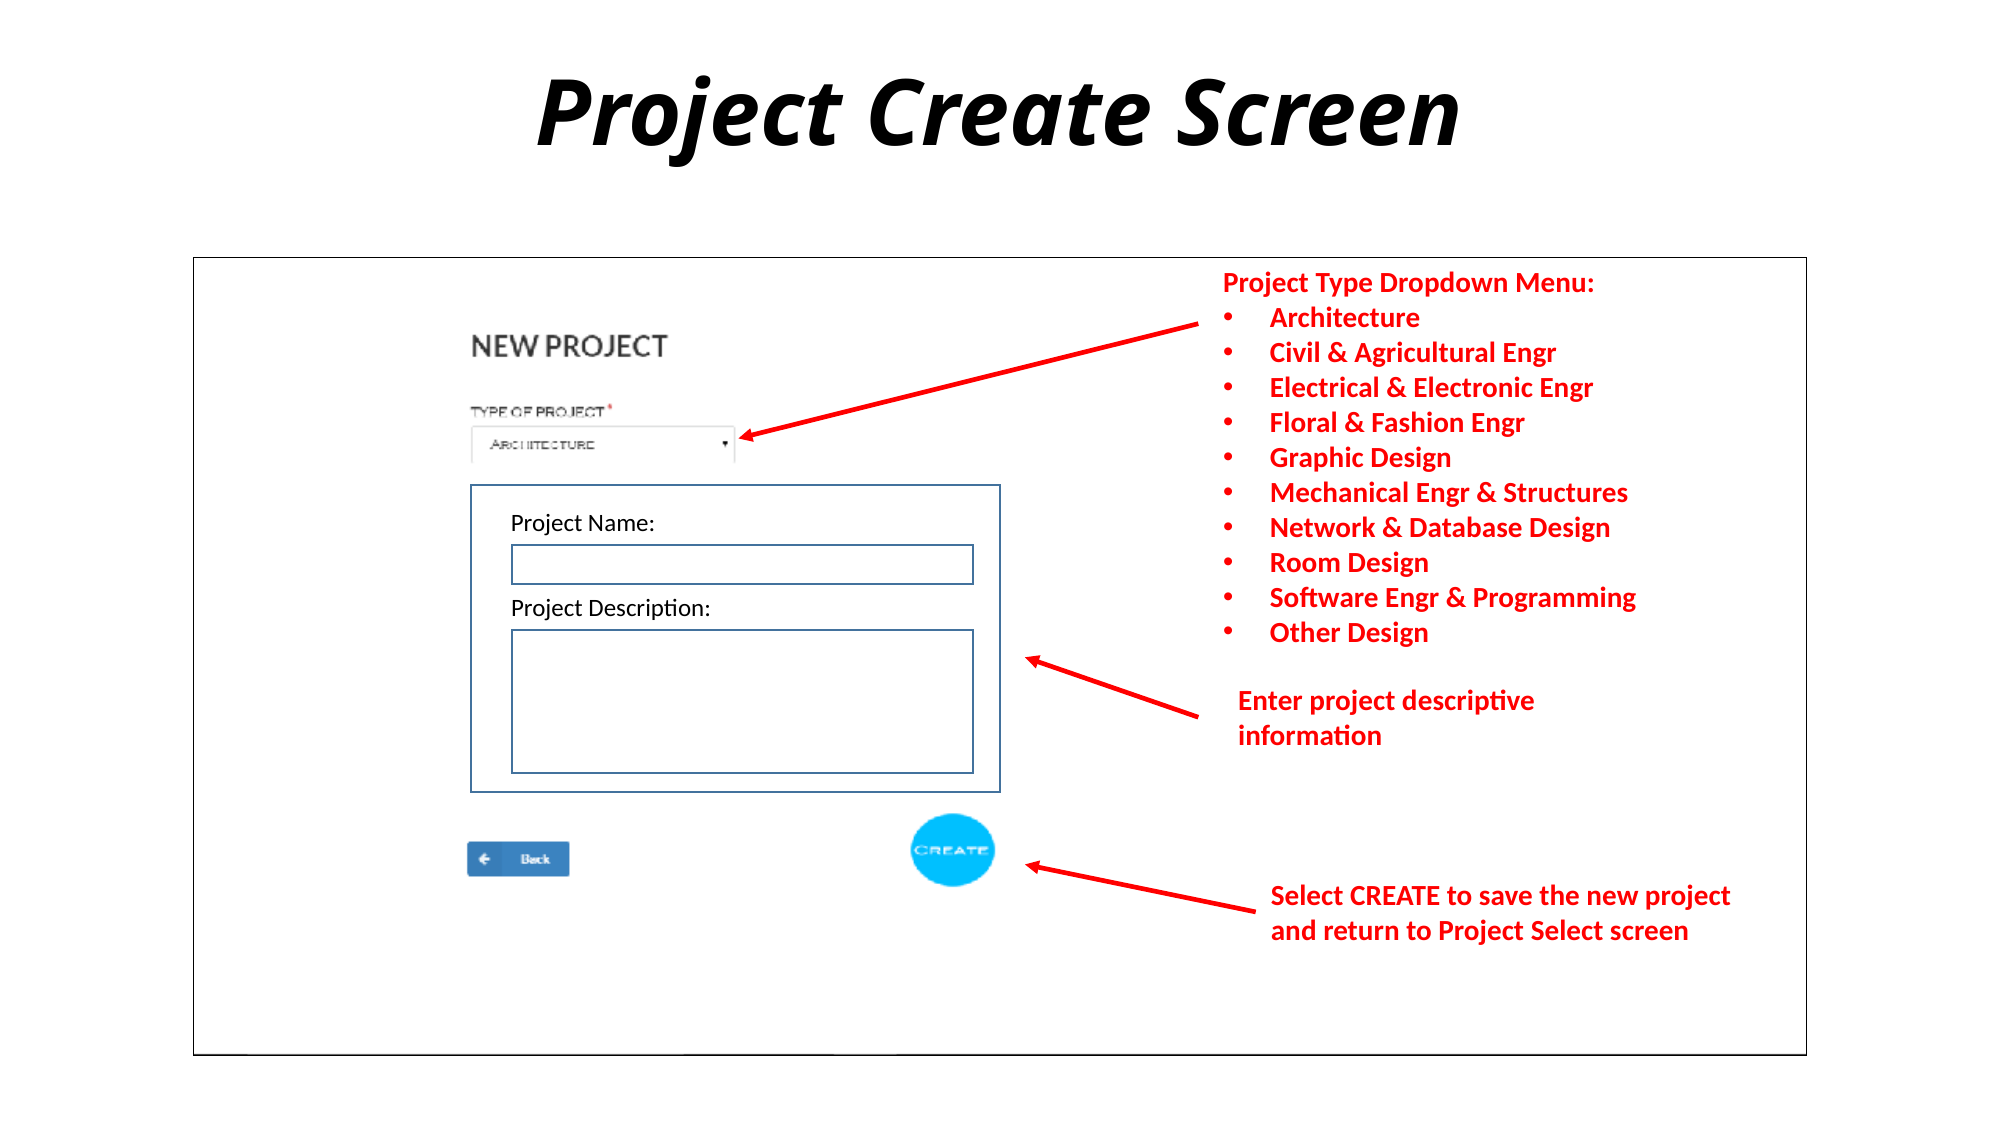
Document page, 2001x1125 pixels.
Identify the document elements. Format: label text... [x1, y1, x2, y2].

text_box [1024, 864, 1256, 912]
title Project Create Screen [193, 7, 1807, 225]
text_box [1024, 657, 1199, 718]
picture [193, 257, 1807, 1056]
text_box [738, 323, 1199, 439]
